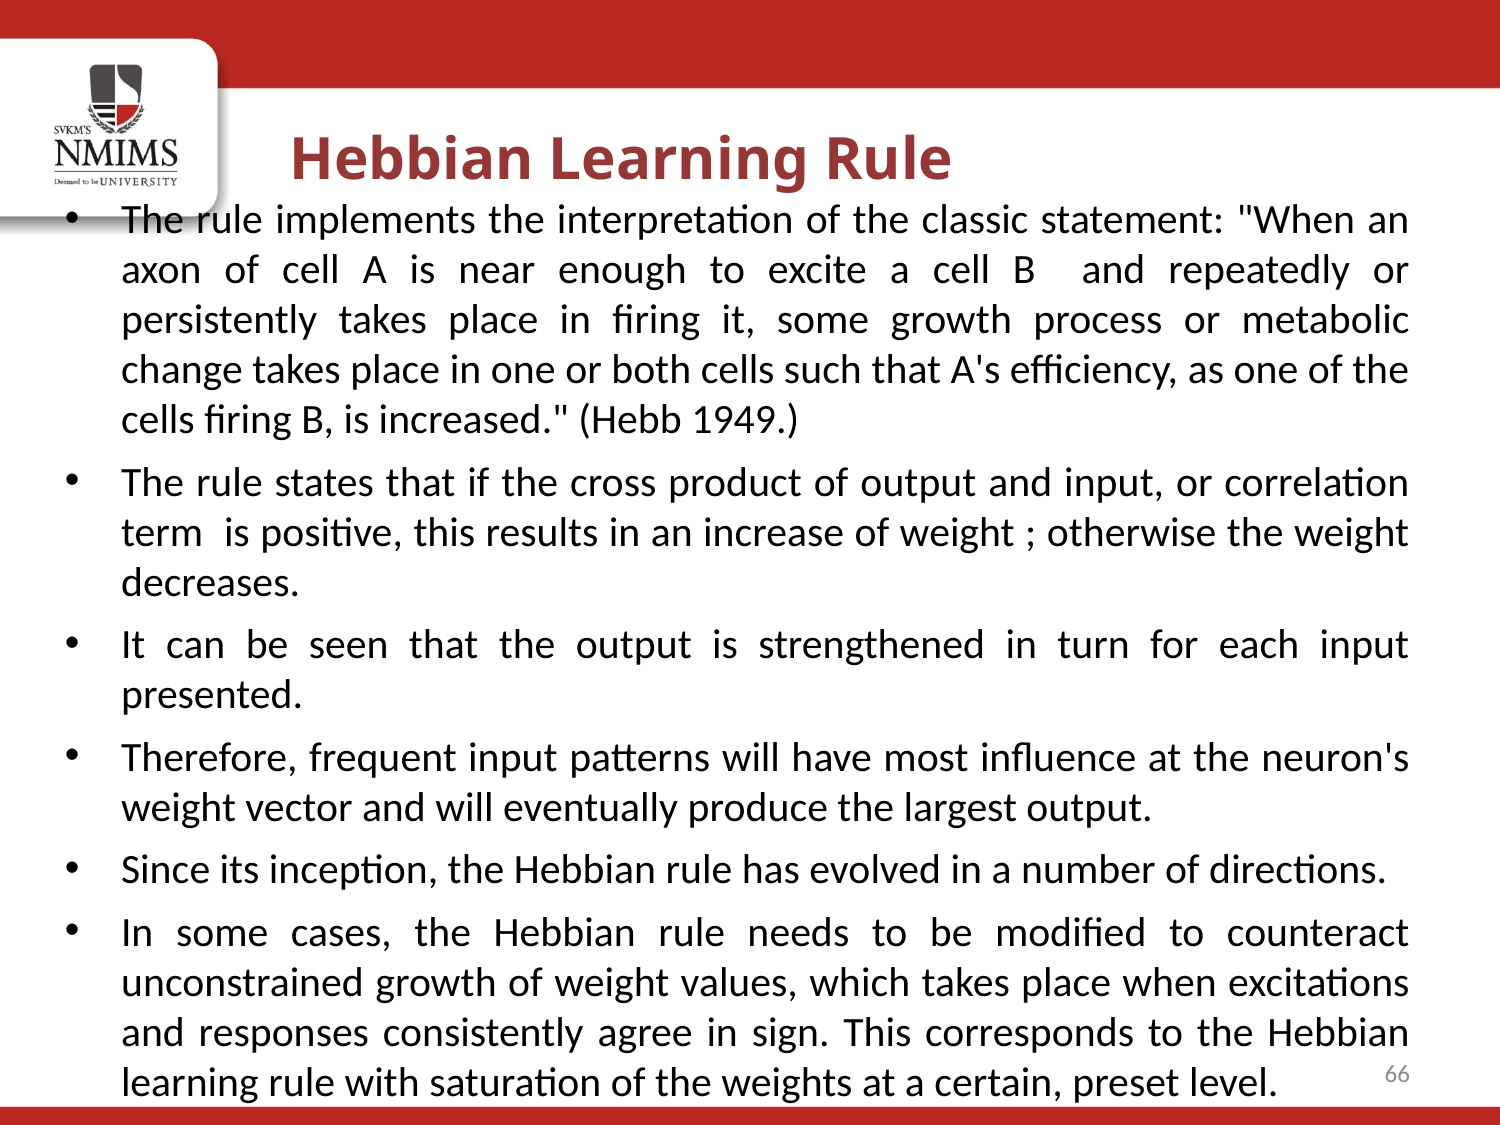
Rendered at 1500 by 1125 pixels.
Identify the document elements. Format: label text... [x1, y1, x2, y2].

slide_number 66 [1074, 1042, 1425, 1103]
picture [0, 0, 1500, 1125]
text_box Hebbian Learning Rule [275, 114, 1363, 199]
